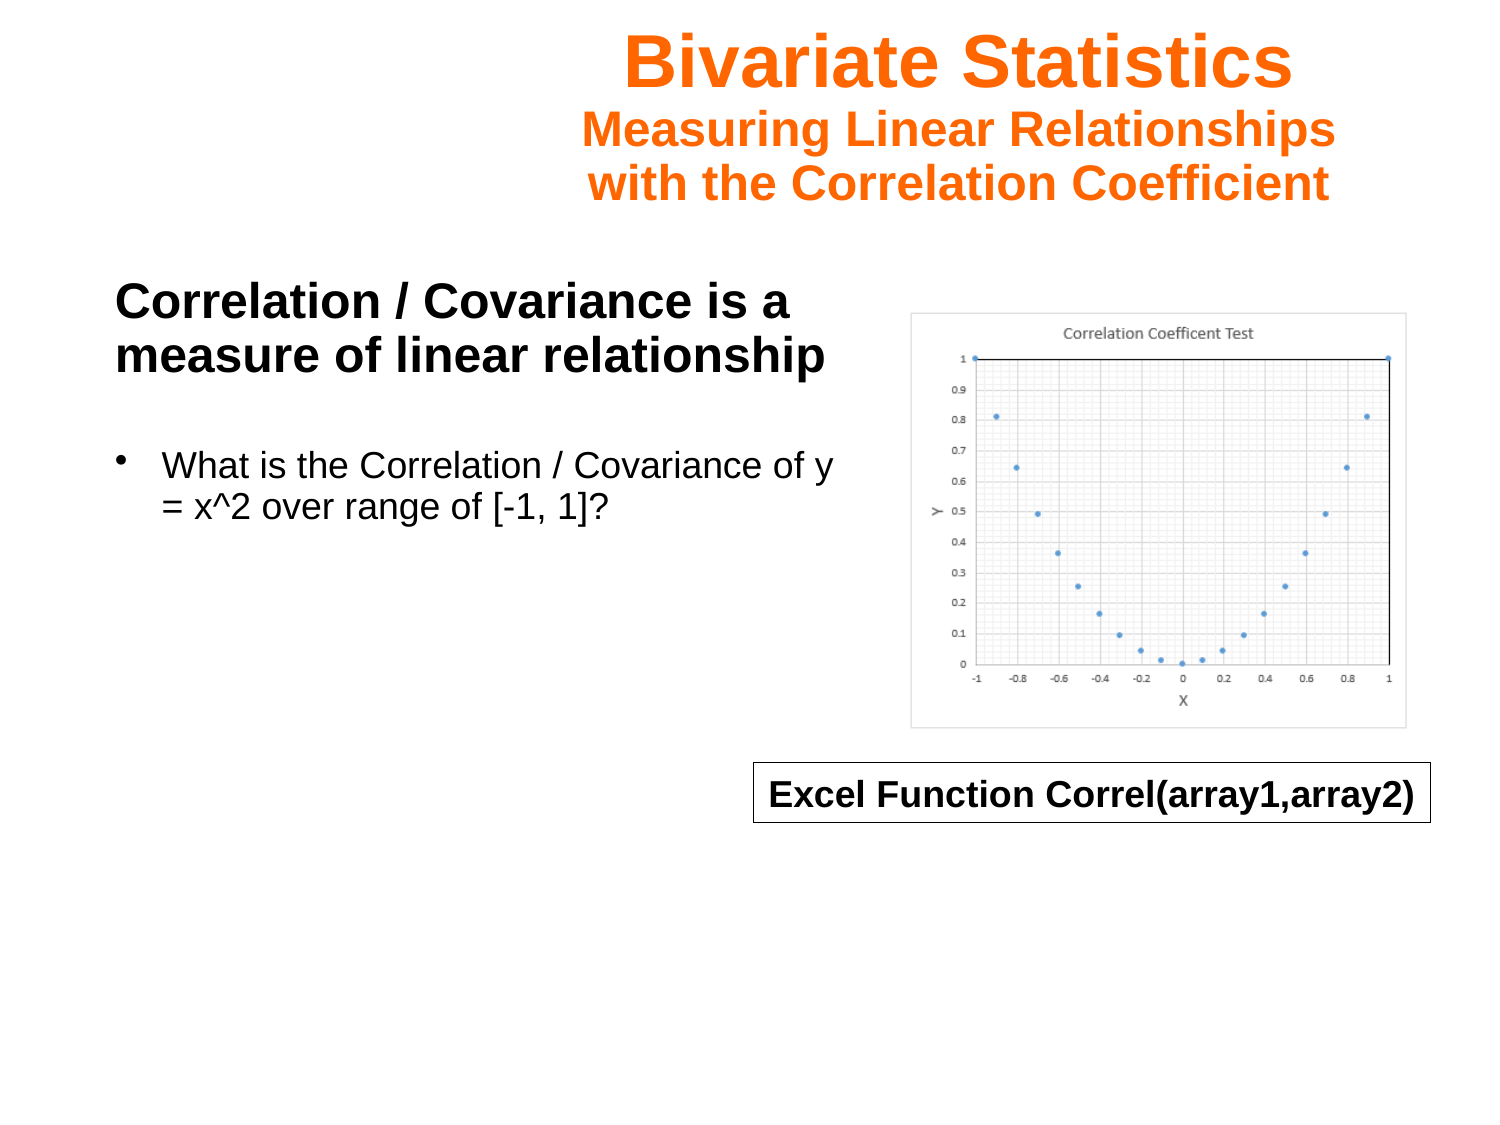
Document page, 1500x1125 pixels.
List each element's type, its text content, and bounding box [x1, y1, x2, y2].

text_box Correlation / Covariance is a measure of linear relationship What is the Correlation / Covariance of y = x^2 over range of [-1, 1]? [99, 268, 871, 338]
title Bivariate Statistics Measuring Linear Relationships with the Correlation Coefficient [536, 15, 1383, 203]
text_box Excel Function Correl(array1,array2) [753, 762, 1431, 823]
picture [899, 308, 1416, 738]
